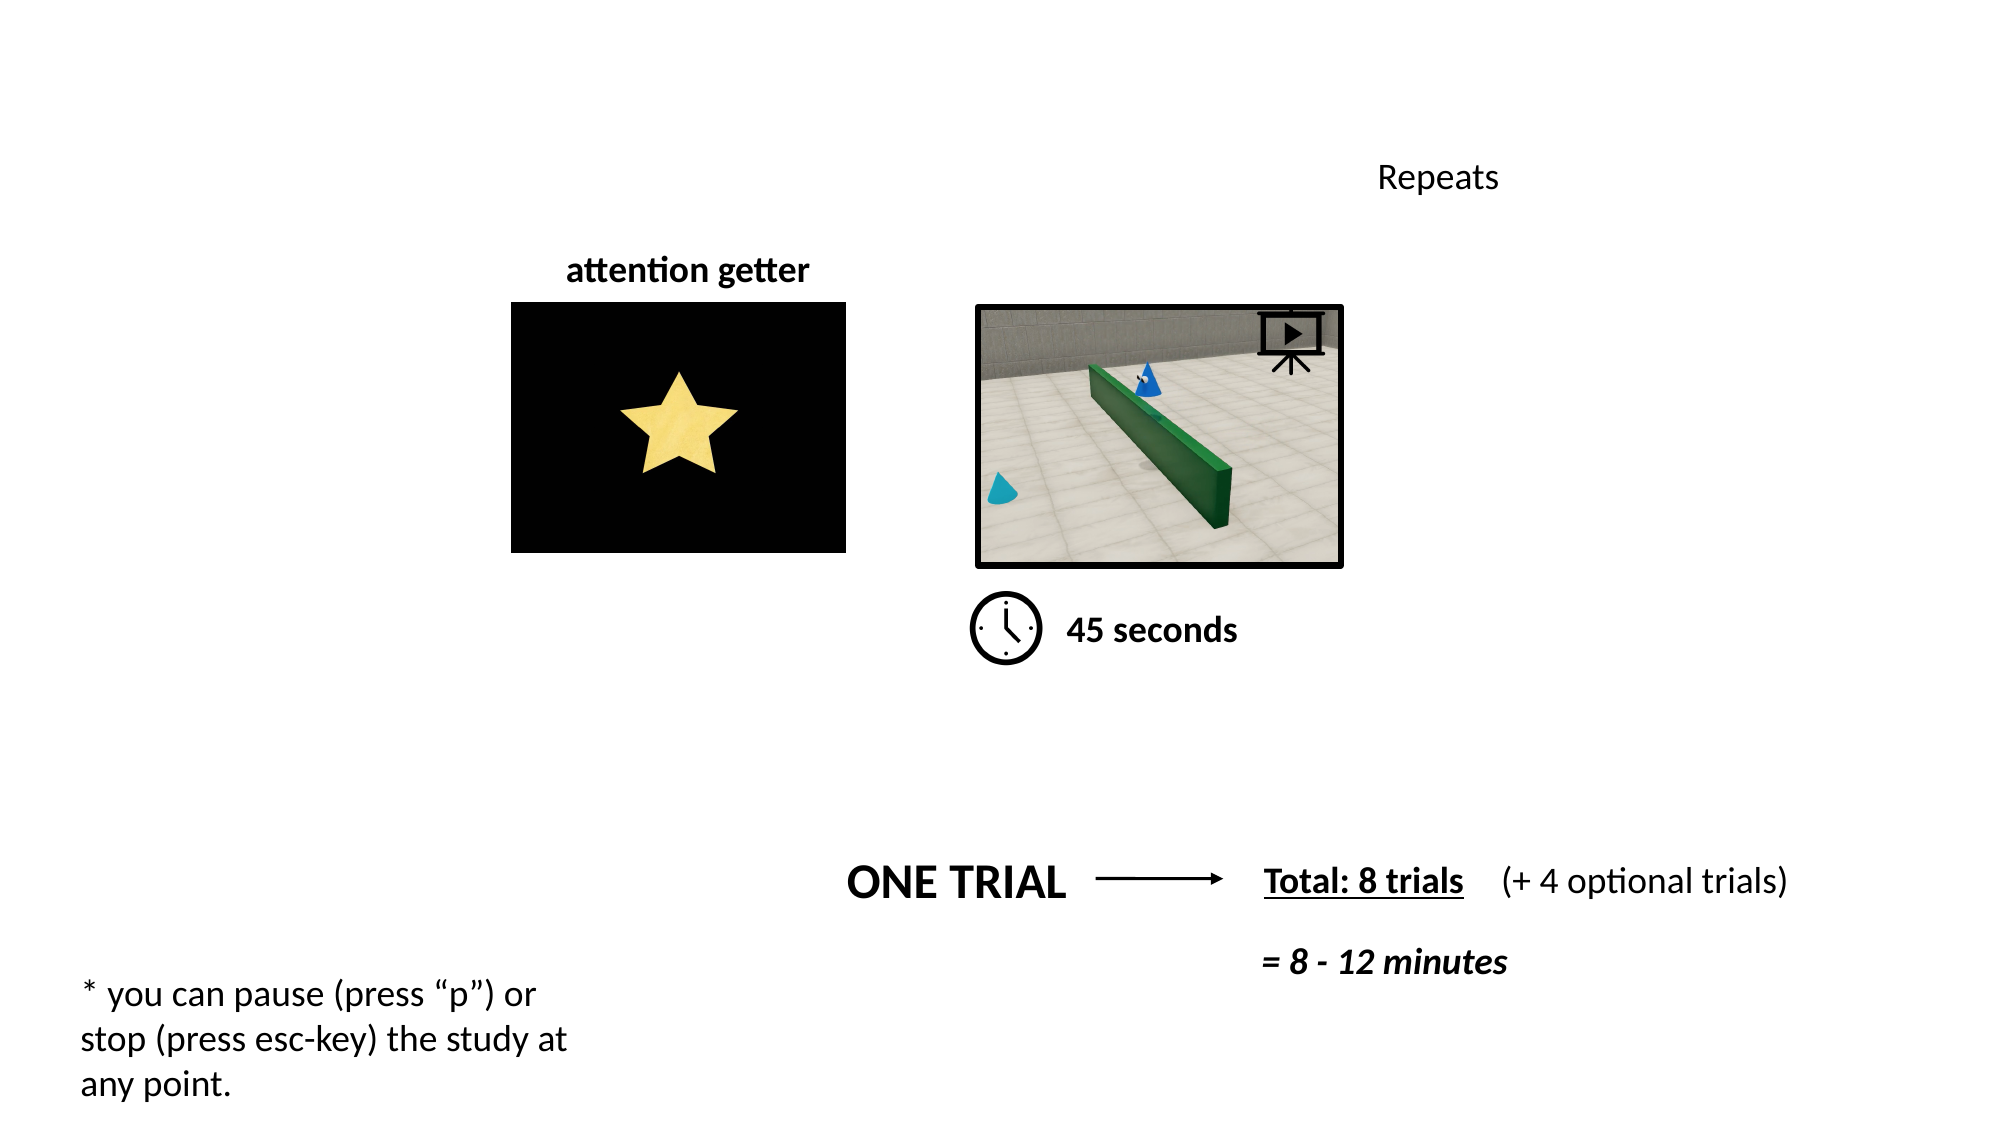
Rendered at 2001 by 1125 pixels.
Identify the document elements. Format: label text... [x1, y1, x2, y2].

text_box ONE TRIAL [832, 840, 1083, 916]
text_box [1274, 205, 1422, 348]
text_box = 8 - 12 minutes [1238, 929, 1523, 990]
text_box Repeats [1362, 144, 1632, 205]
text_box * you can pause (press “p”) or stop (press esc-key) the study at any point. [65, 961, 623, 1112]
text_box (+ 4 optional trials) [1486, 848, 1804, 908]
picture [960, 581, 1052, 675]
picture [511, 302, 846, 553]
text_box 45 seconds [1052, 597, 1451, 658]
picture [981, 298, 1338, 563]
text_box attention getter [551, 237, 934, 298]
text_box Total: 8 trials [1249, 848, 1480, 909]
